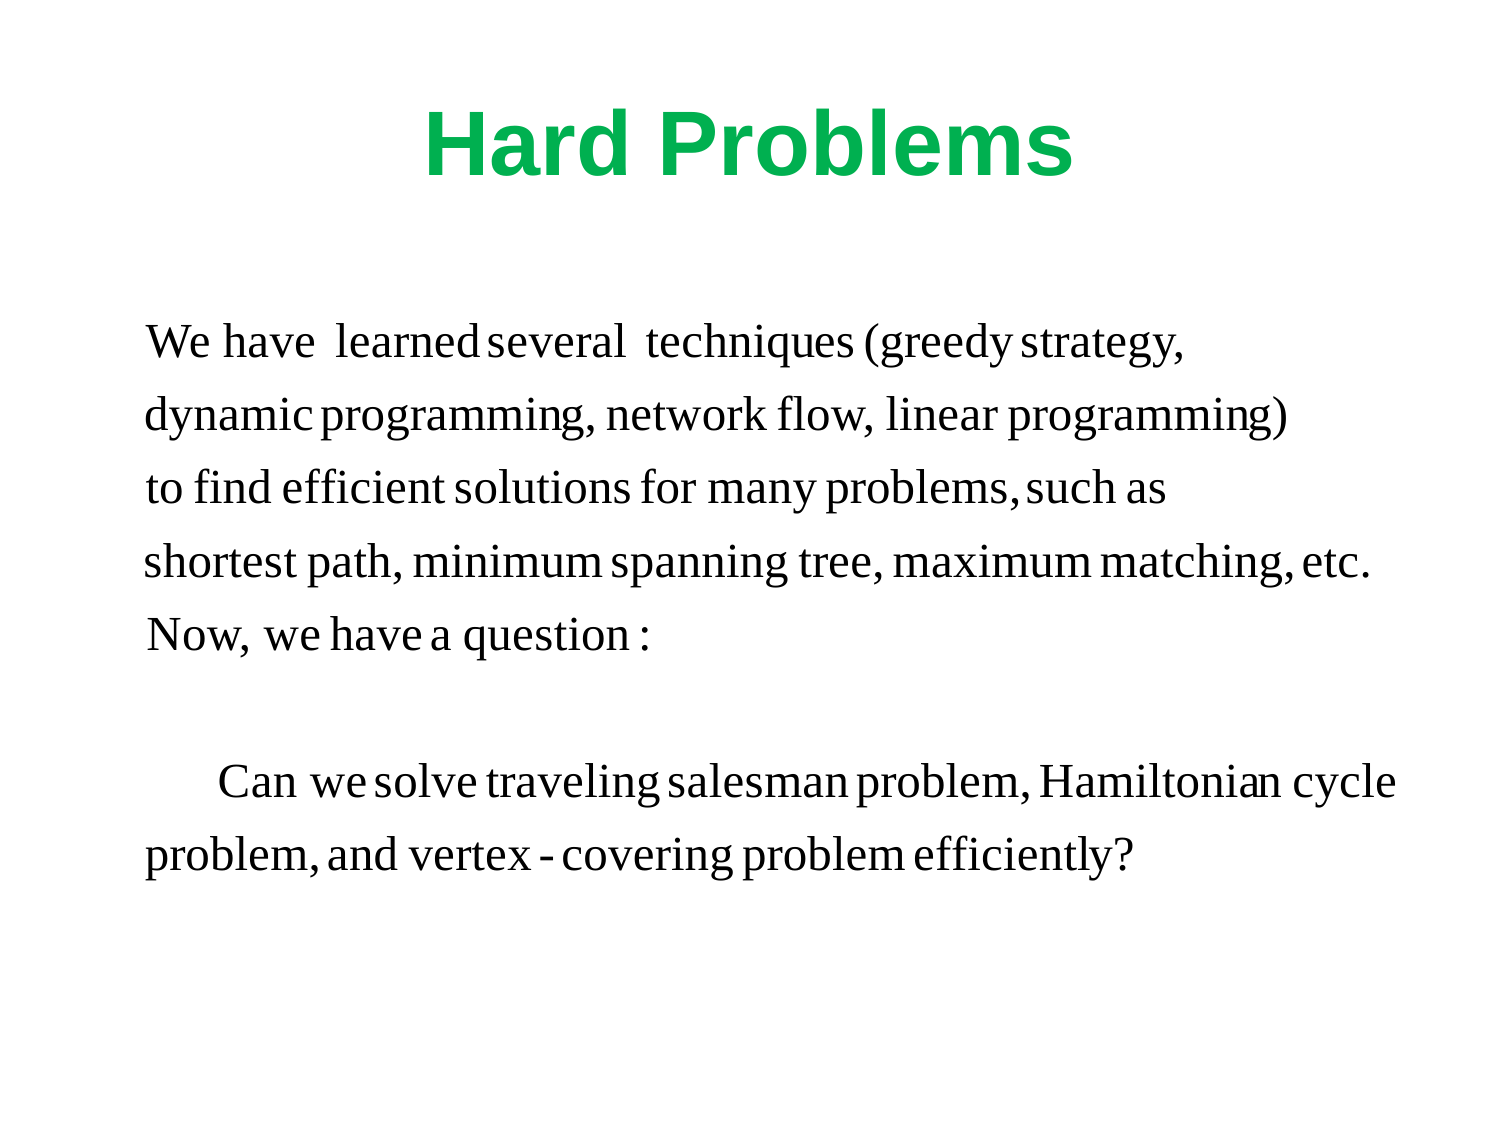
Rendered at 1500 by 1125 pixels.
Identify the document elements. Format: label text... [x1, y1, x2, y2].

title Hard Problems [74, 44, 1426, 233]
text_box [137, 312, 1402, 892]
